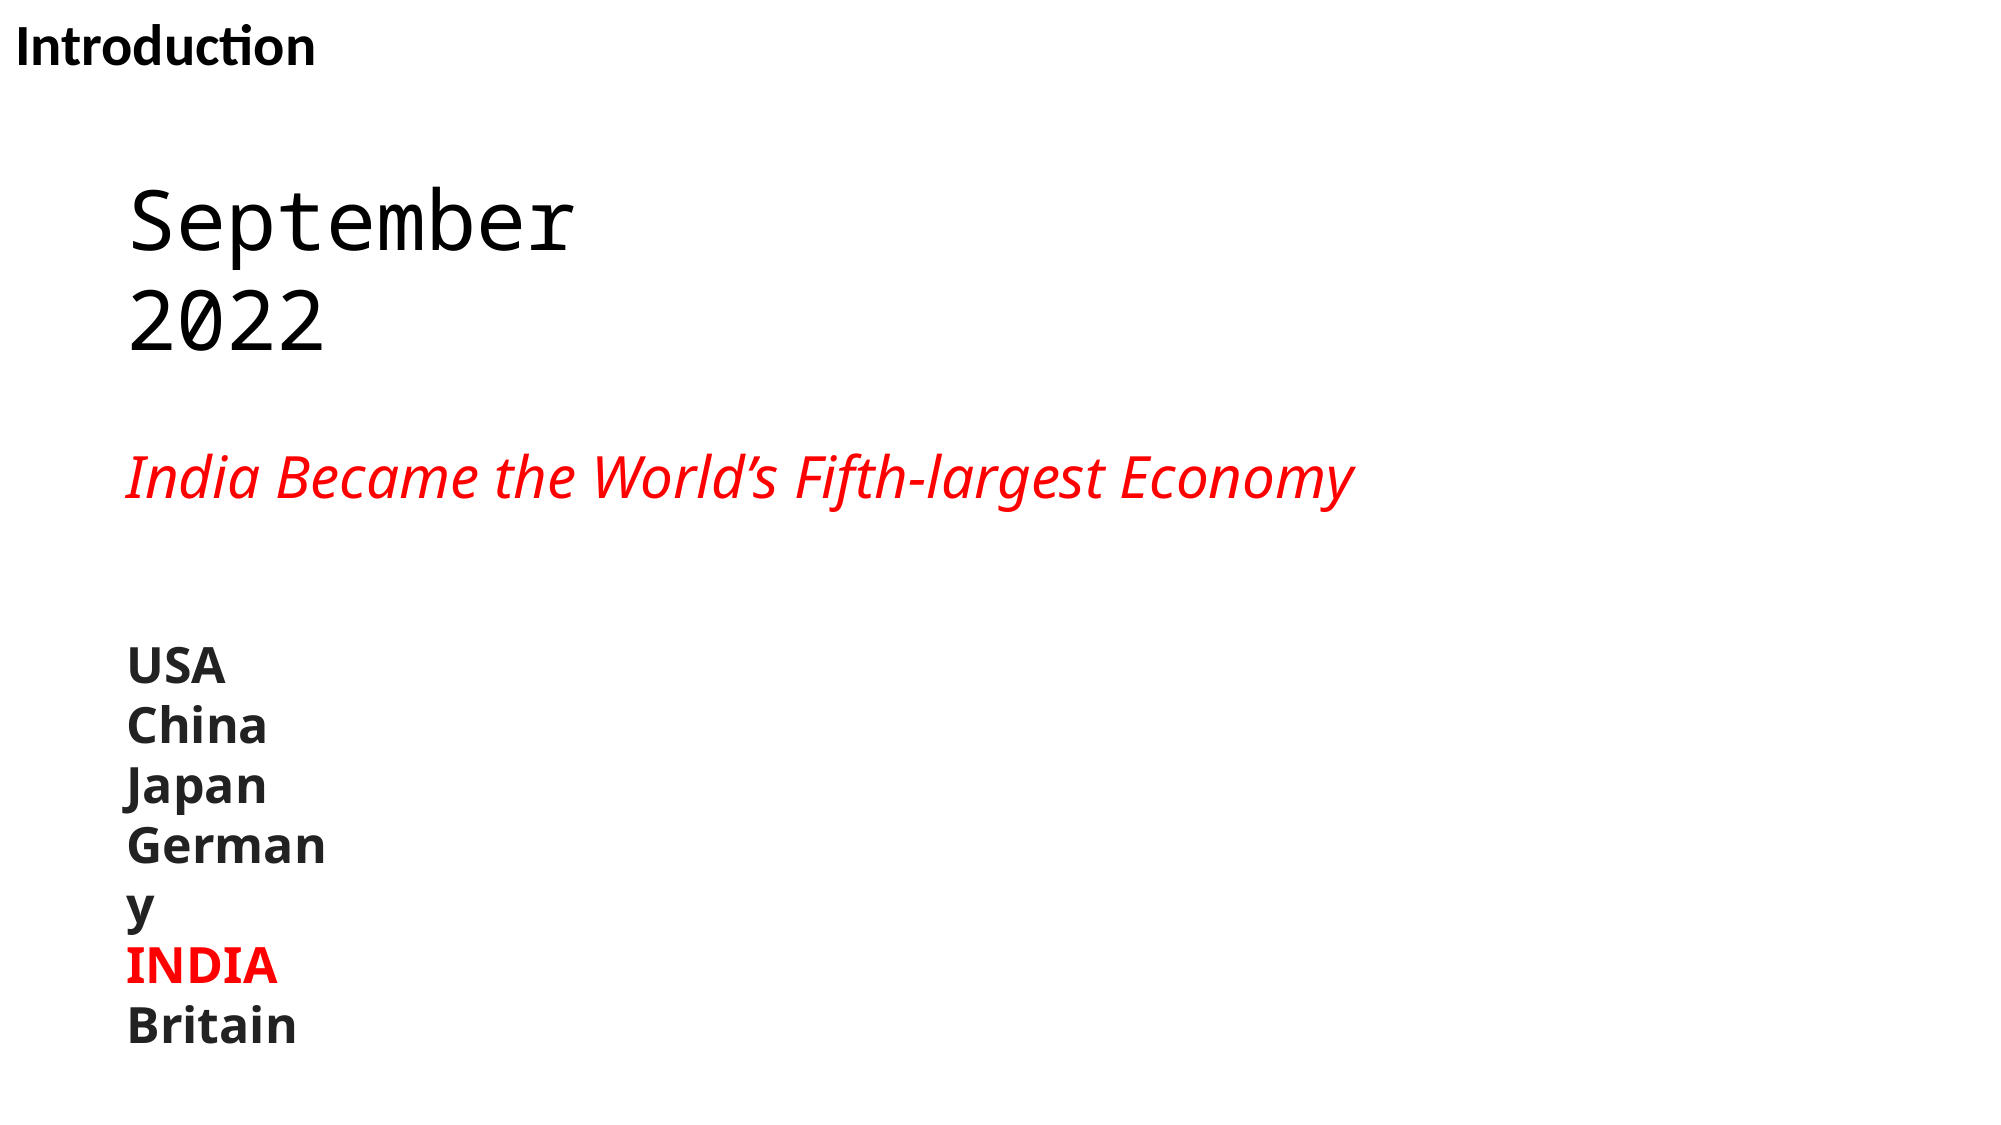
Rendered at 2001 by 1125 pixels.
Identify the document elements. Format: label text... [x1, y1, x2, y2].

text_box USA China Japan Germany INDIA Britain [111, 626, 361, 1062]
text_box Introduction [0, 0, 336, 85]
text_box September 2022 [111, 159, 832, 375]
text_box India Became the World’s Fifth-largest Economy [111, 432, 1825, 518]
